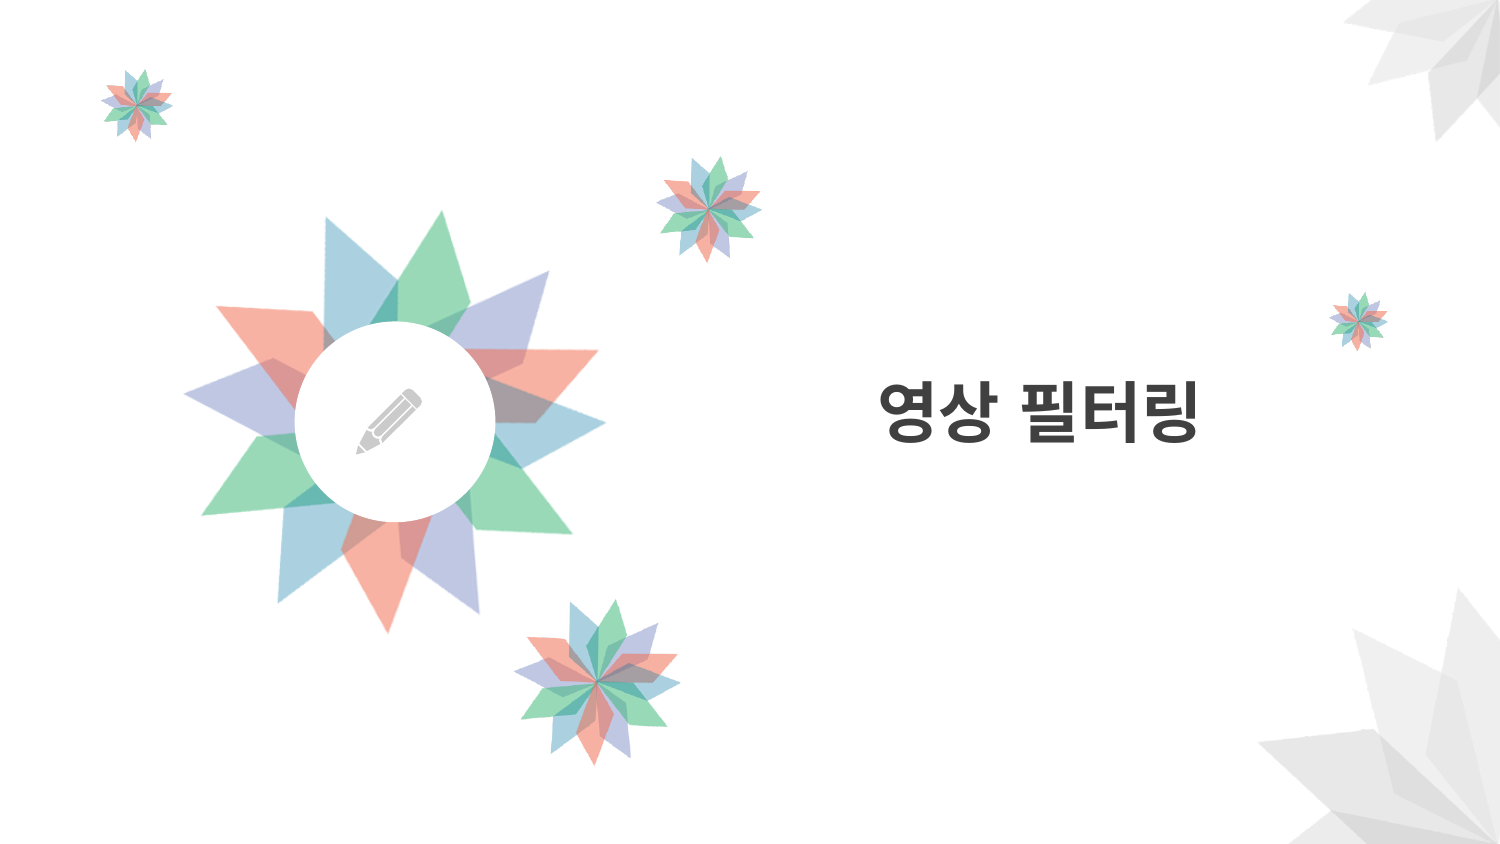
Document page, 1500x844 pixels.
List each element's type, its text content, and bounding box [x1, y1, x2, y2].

text_box [355, 388, 422, 455]
picture [183, 209, 681, 766]
picture [1257, 587, 1500, 844]
picture [1328, 291, 1388, 351]
picture [1344, 0, 1500, 141]
list 영상 필터링 [655, 358, 1425, 463]
picture [100, 68, 173, 142]
picture [655, 155, 762, 263]
